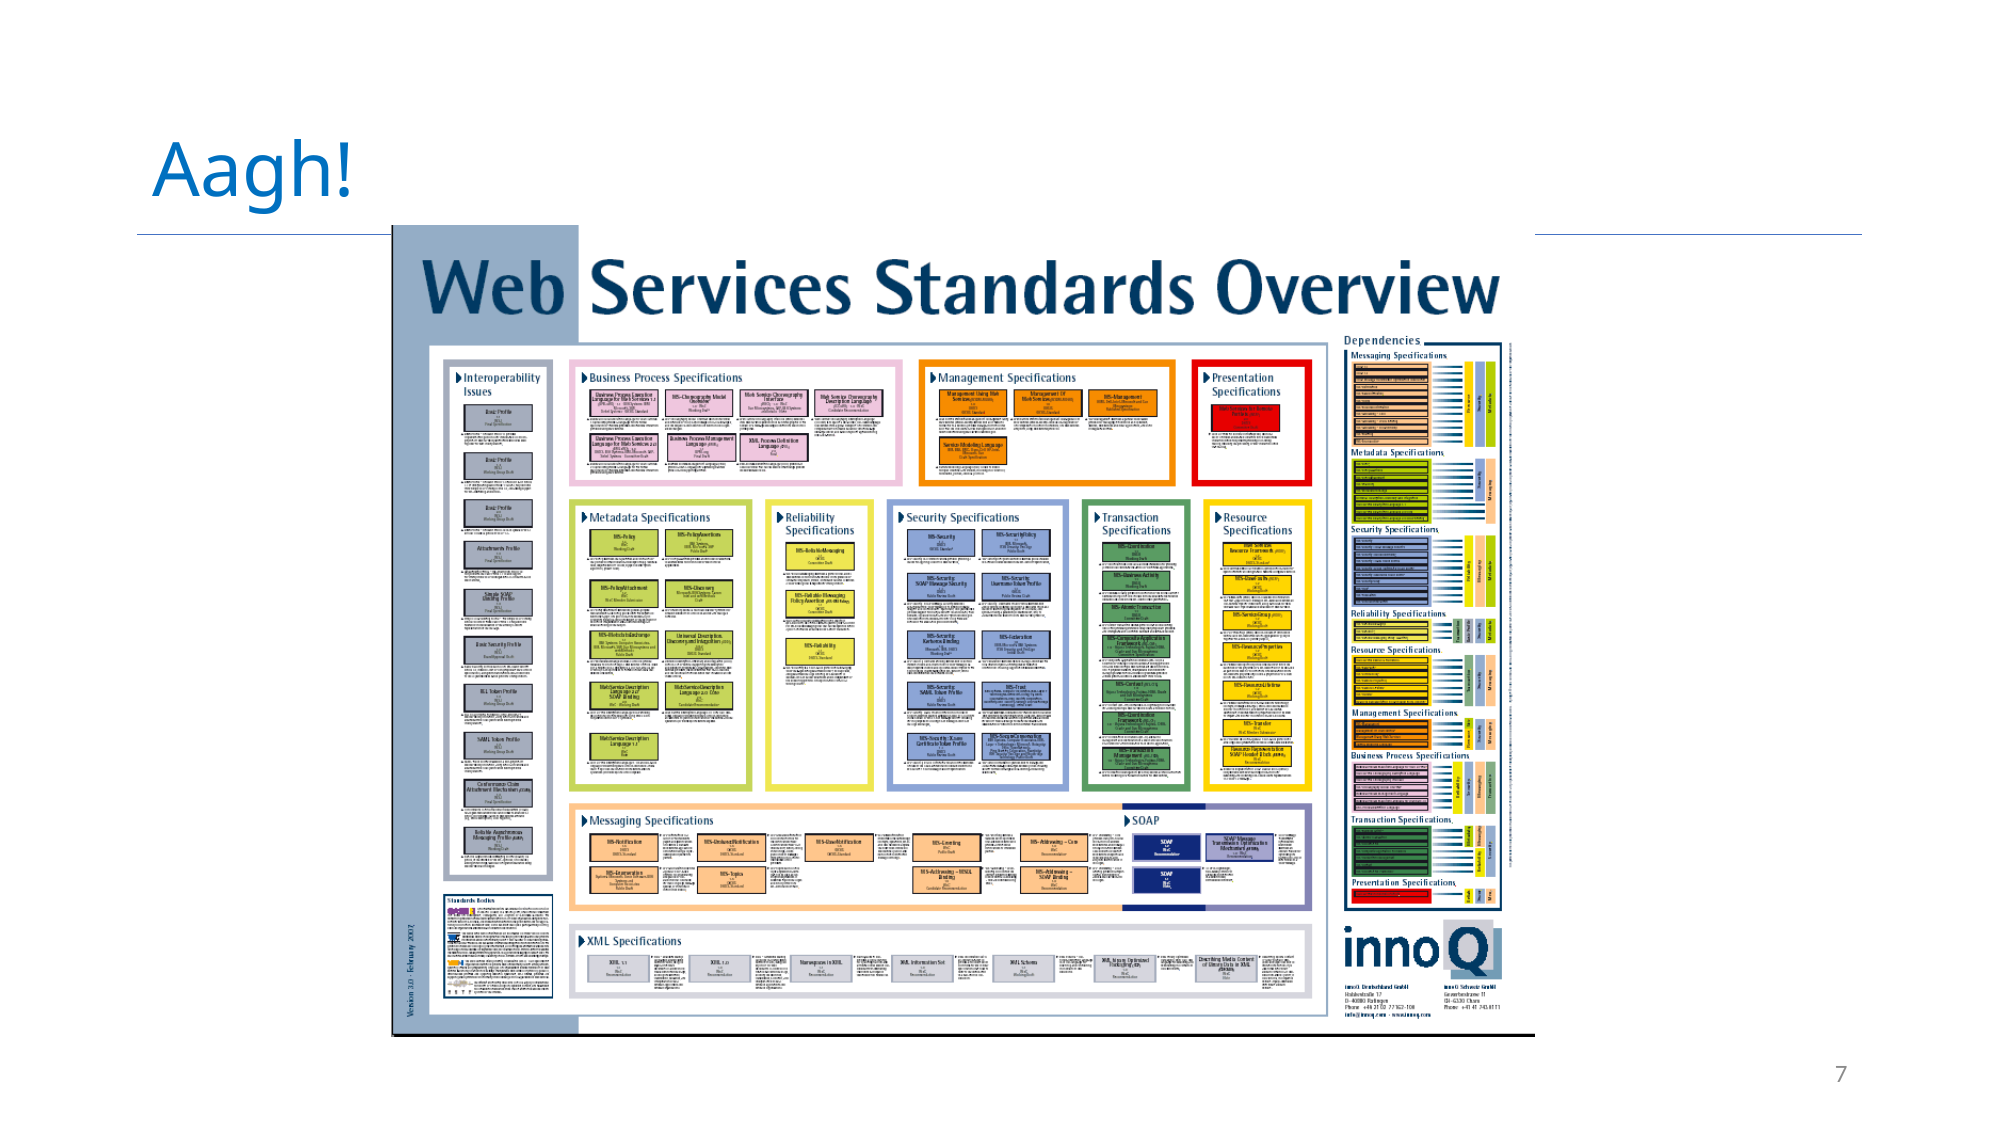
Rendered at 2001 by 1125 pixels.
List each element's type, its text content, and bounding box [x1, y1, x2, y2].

title Aagh! [137, 3, 1863, 221]
picture [390, 225, 1535, 1037]
slide_number 7 [1412, 1042, 1863, 1103]
